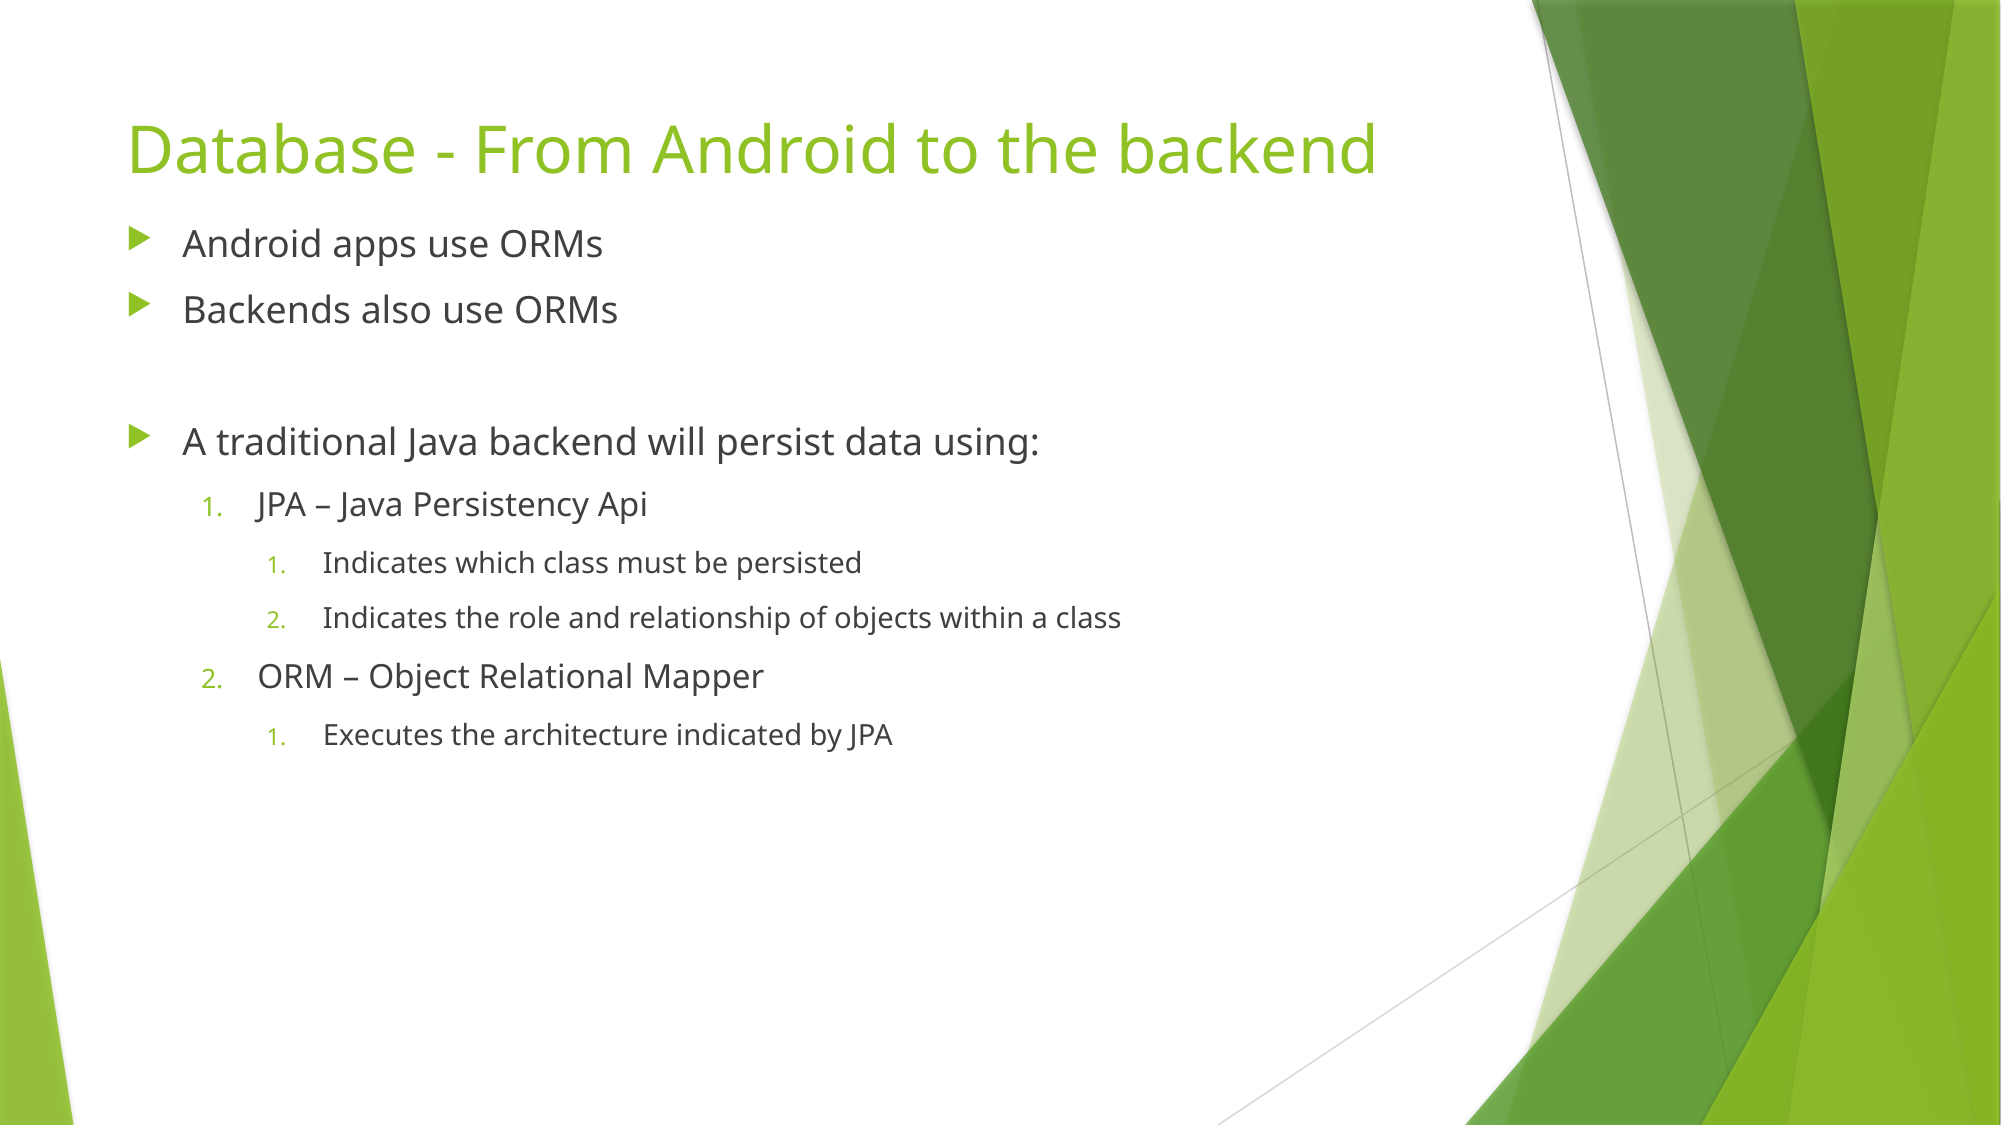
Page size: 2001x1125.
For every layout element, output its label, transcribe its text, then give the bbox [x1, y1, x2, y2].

title Database - From Android to the backend [111, 99, 1522, 196]
list Android apps use ORMs Backends also use ORMs A traditional Java backend will persist data using: JPA – Java Persistency Api Indicates which class must be persisted Indicates the role and relationship of objects within a class ORM – Object Relational Mapper Executes the architecture indicated by JPA [111, 212, 1522, 991]
